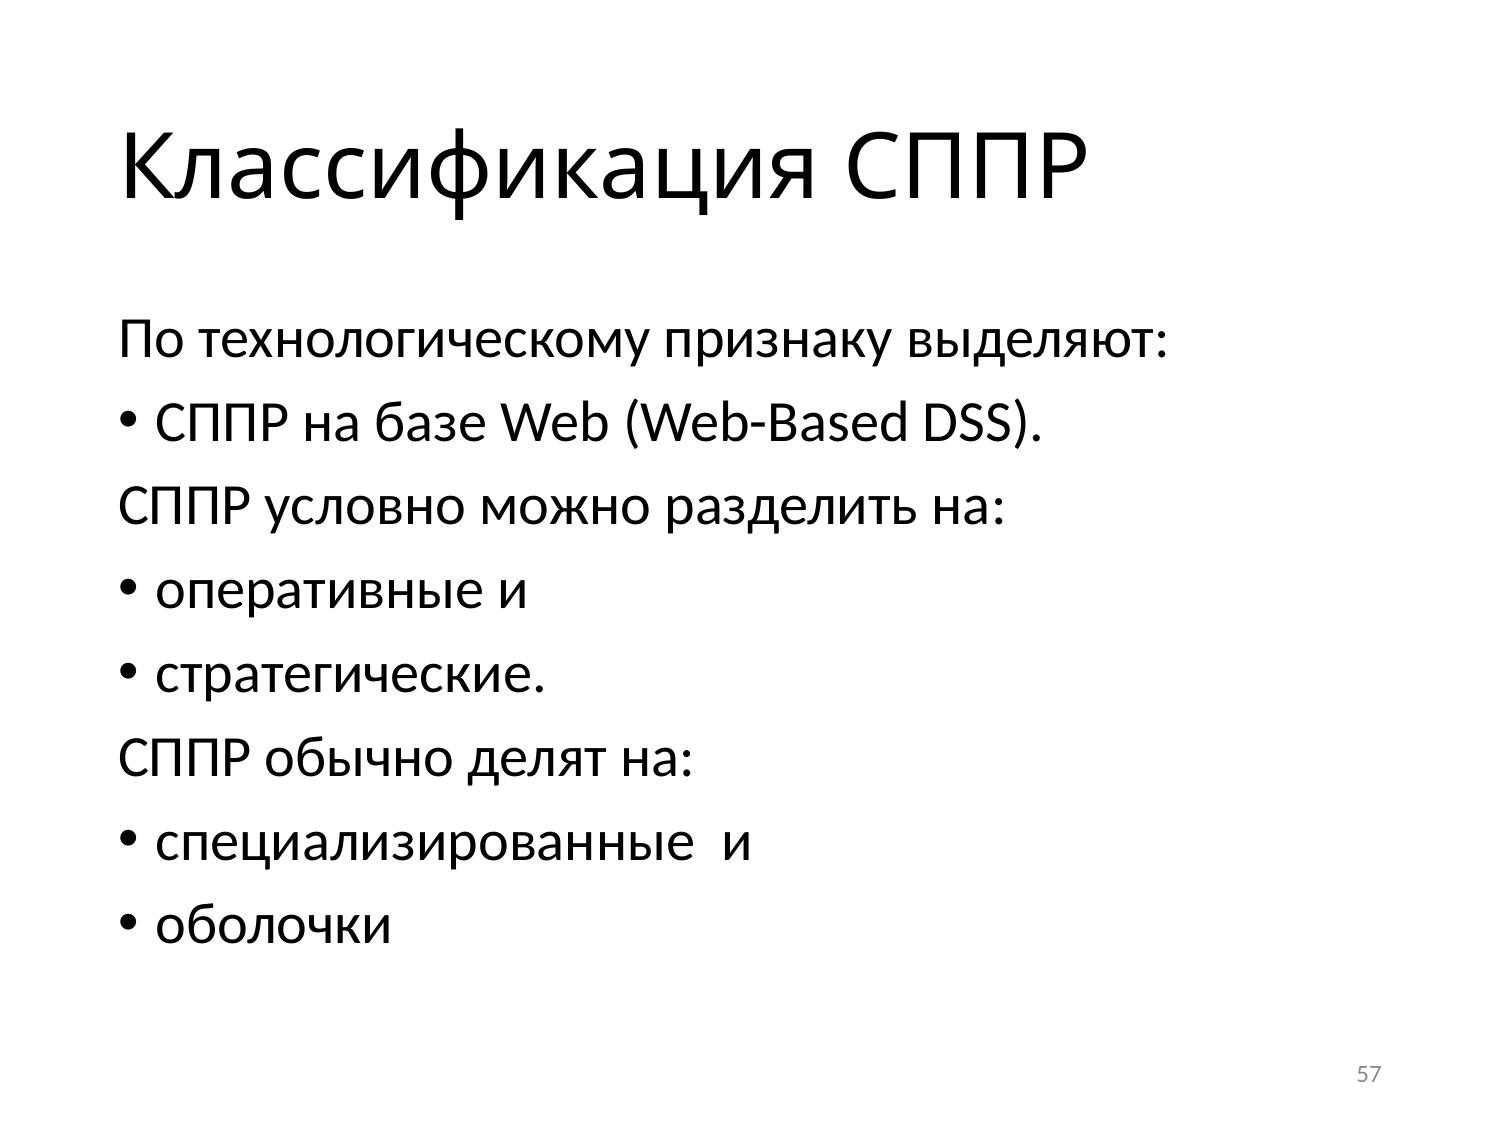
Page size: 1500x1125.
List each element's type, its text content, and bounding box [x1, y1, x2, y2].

slide_number 57 [1059, 1042, 1397, 1103]
list По технологическому признаку выделяют: СППР на базе Web (Web-Based DSS). СППР условно можно разделить на: оперативные и стратегические. СППР обычно делят на: специализированные и оболочки [103, 299, 1397, 1014]
title Классификация СППР [103, 59, 1397, 278]
